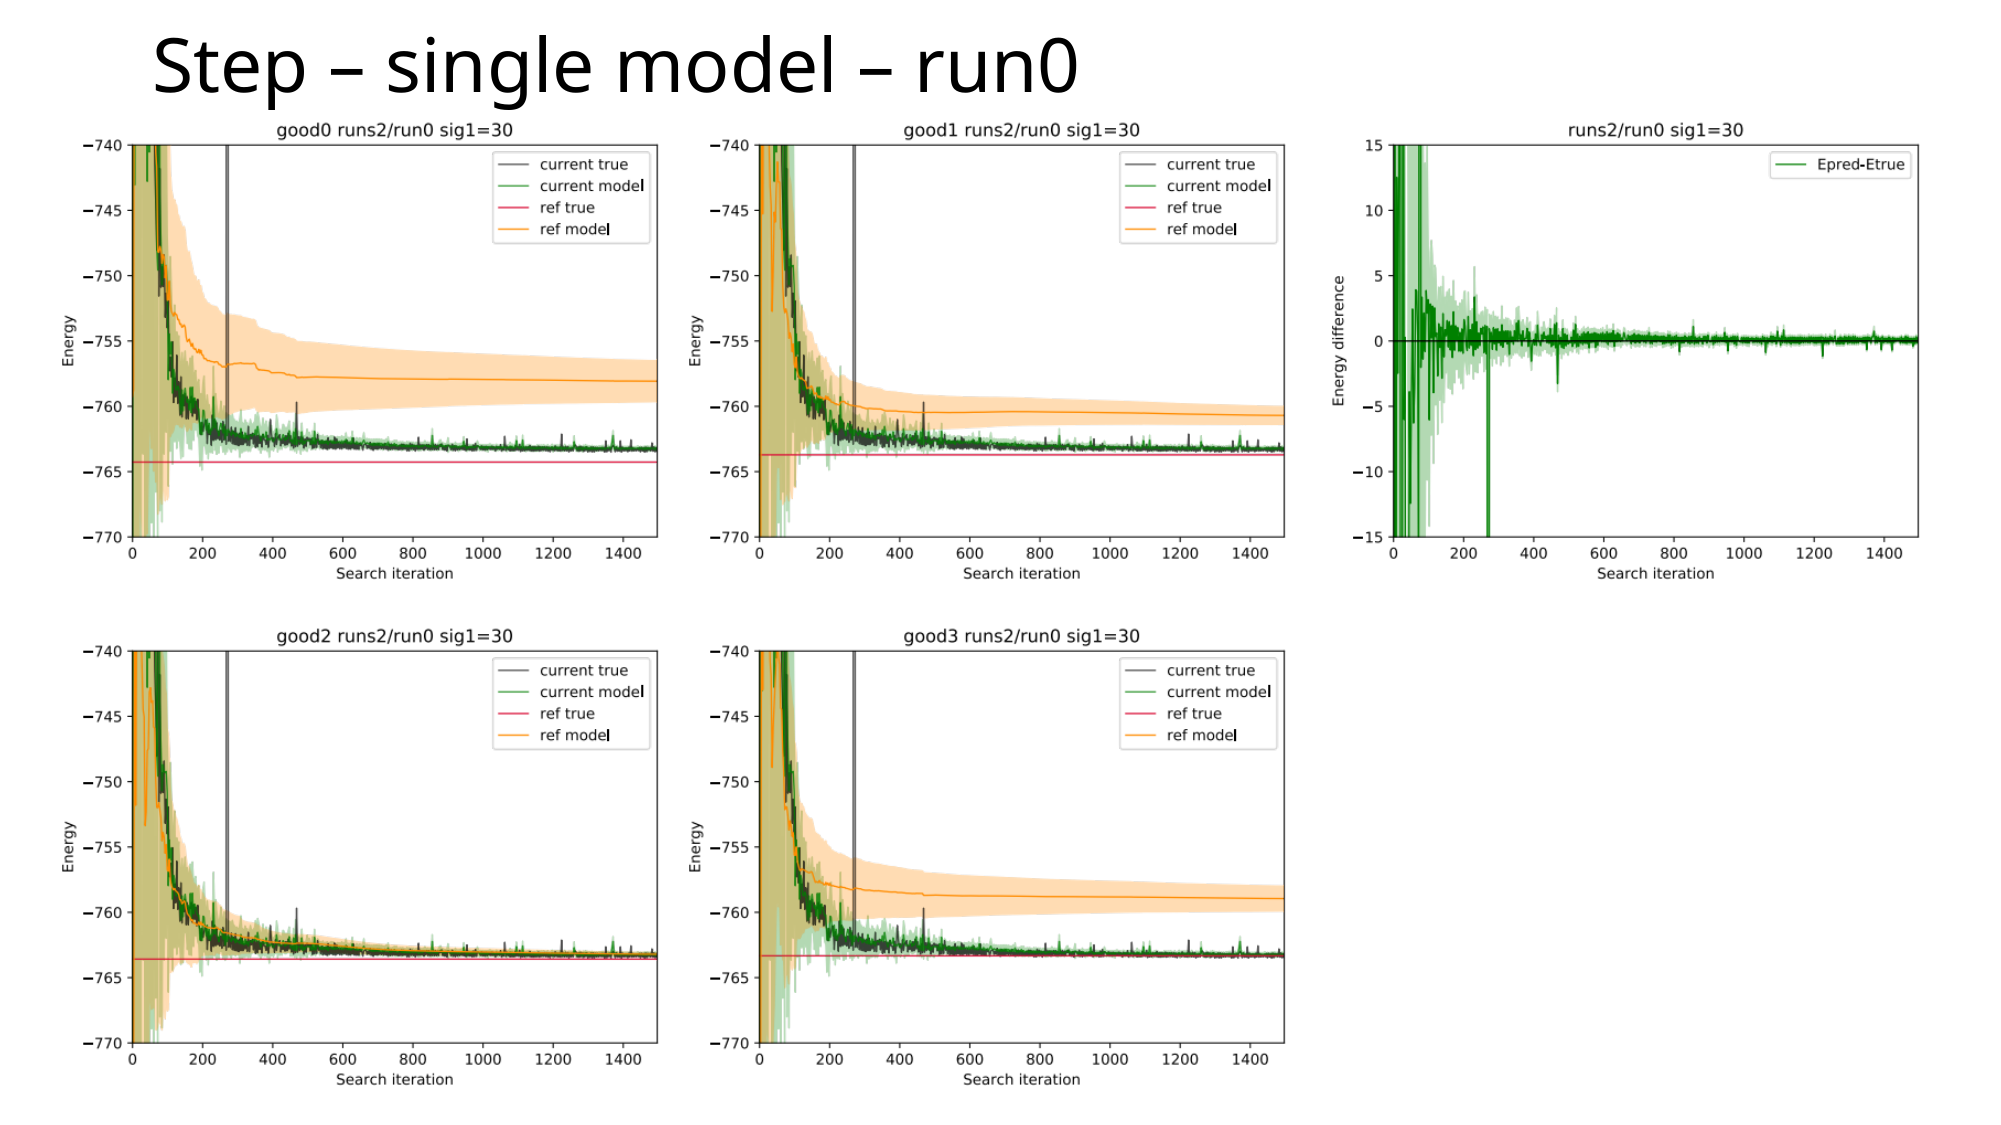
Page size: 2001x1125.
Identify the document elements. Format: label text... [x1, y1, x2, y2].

picture [48, 84, 1984, 1097]
title Step – single model – run0 [137, 0, 1863, 84]
